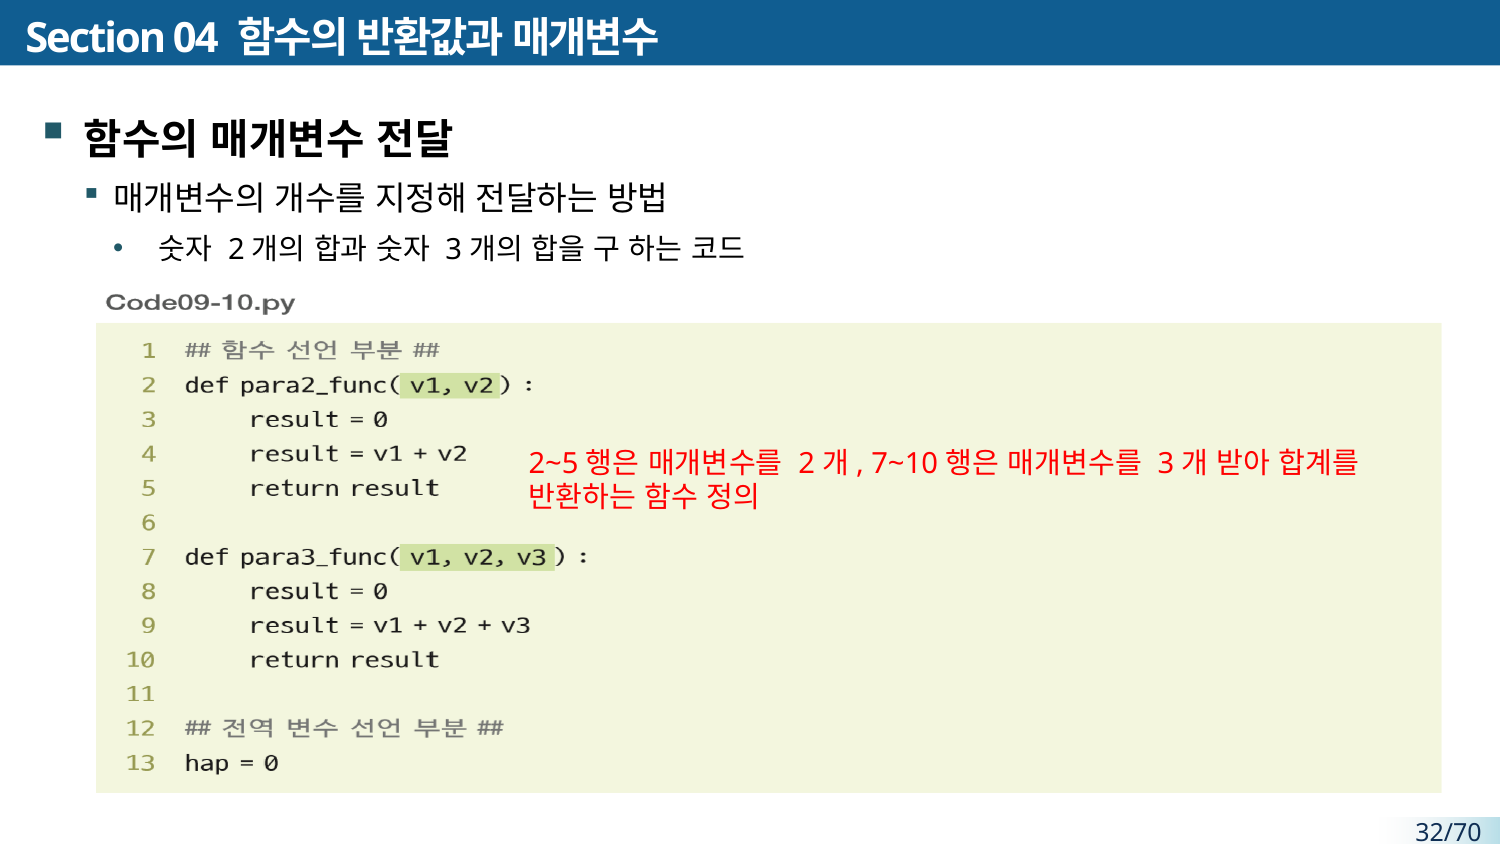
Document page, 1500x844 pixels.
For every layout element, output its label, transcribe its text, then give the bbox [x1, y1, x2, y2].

picture [96, 287, 1445, 793]
list 함수의 매개변수 전달 매개변수의 개수를 지정해 전달하는 방법 숫자 2개의 합과 숫자 3개의 합을 구 하는 코드 [10, 95, 1481, 793]
title Section 04 함수의 반환값과 매개변수 [10, 6, 1288, 65]
